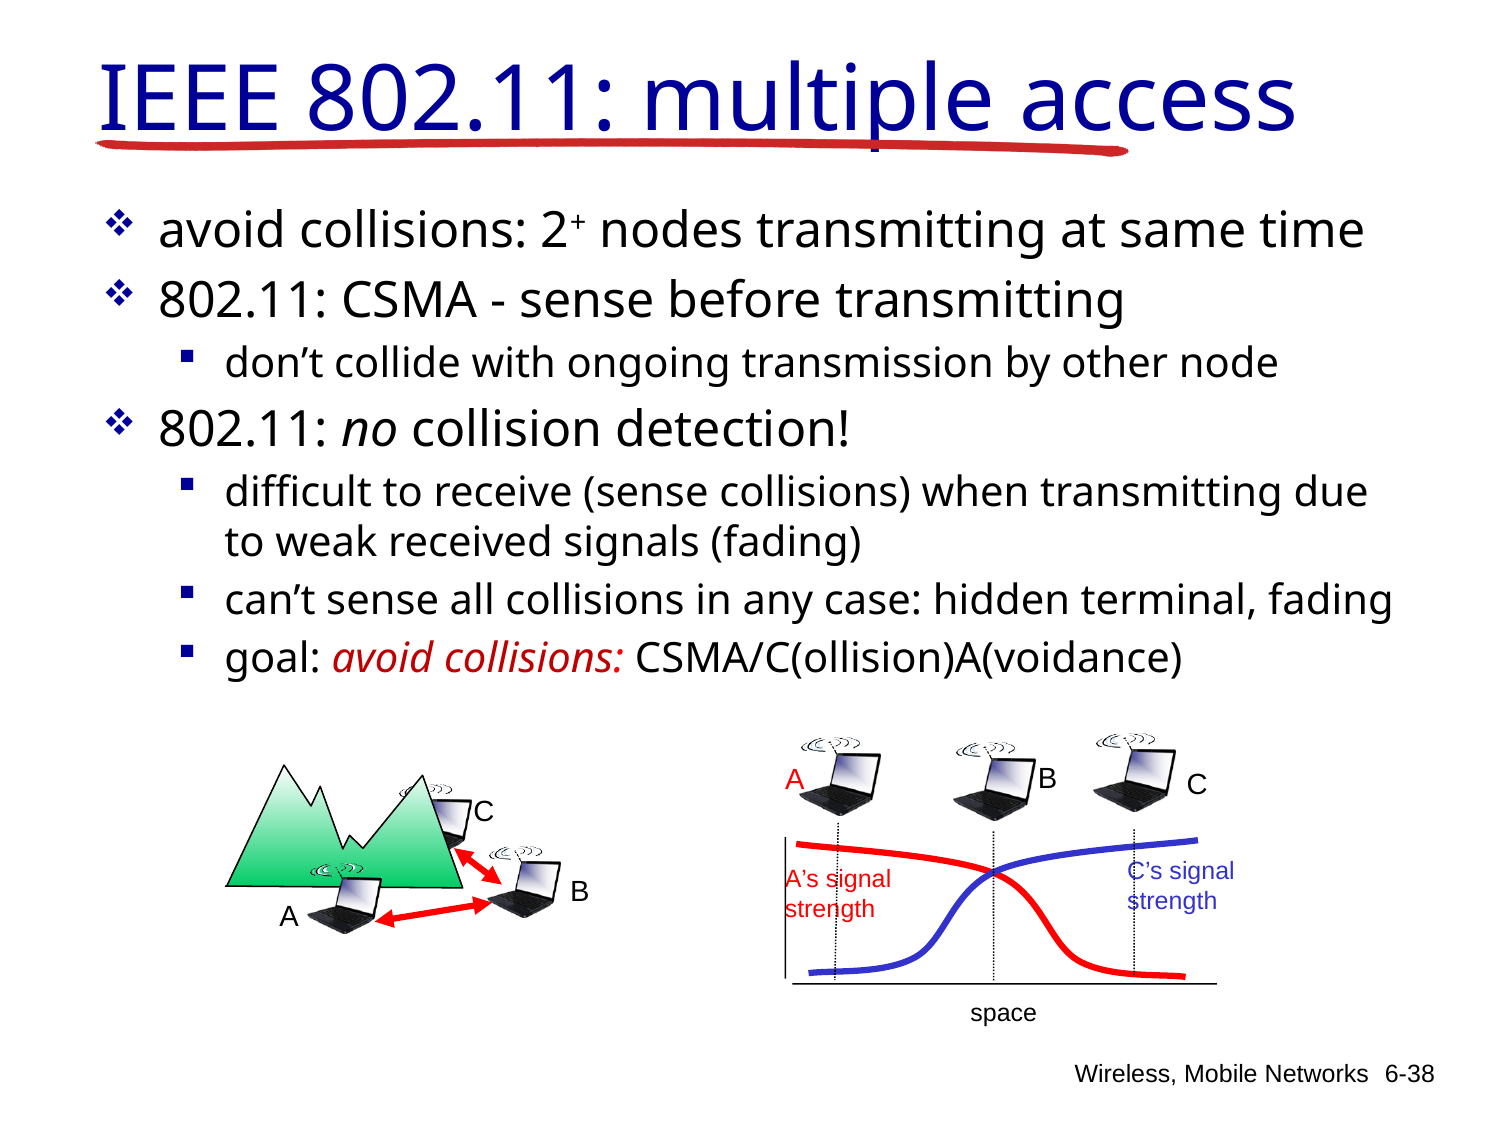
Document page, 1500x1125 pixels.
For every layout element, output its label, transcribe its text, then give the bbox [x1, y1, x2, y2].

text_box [224, 764, 599, 935]
picture [90, 133, 1142, 163]
slide_number 6-38 [1339, 1050, 1450, 1125]
title IEEE 802.11: multiple access [83, 0, 1359, 188]
text_box space [955, 992, 1053, 1035]
footer Wireless, Mobile Networks [1045, 1050, 1339, 1103]
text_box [774, 731, 1237, 985]
list avoid collisions: 2+ nodes transmitting at same time 802.11: CSMA - sense before transmitting don’t collide with ongoing transmission by other node 802.11: no collision detection! difficult to receive (sense collisions) when transmitting due to weak received signals (fading) can’t sense all collisions in any case: hidden terminal, fading goal: avoid collisions: CSMA/C(ollision)A(voidance) [87, 190, 1431, 953]
